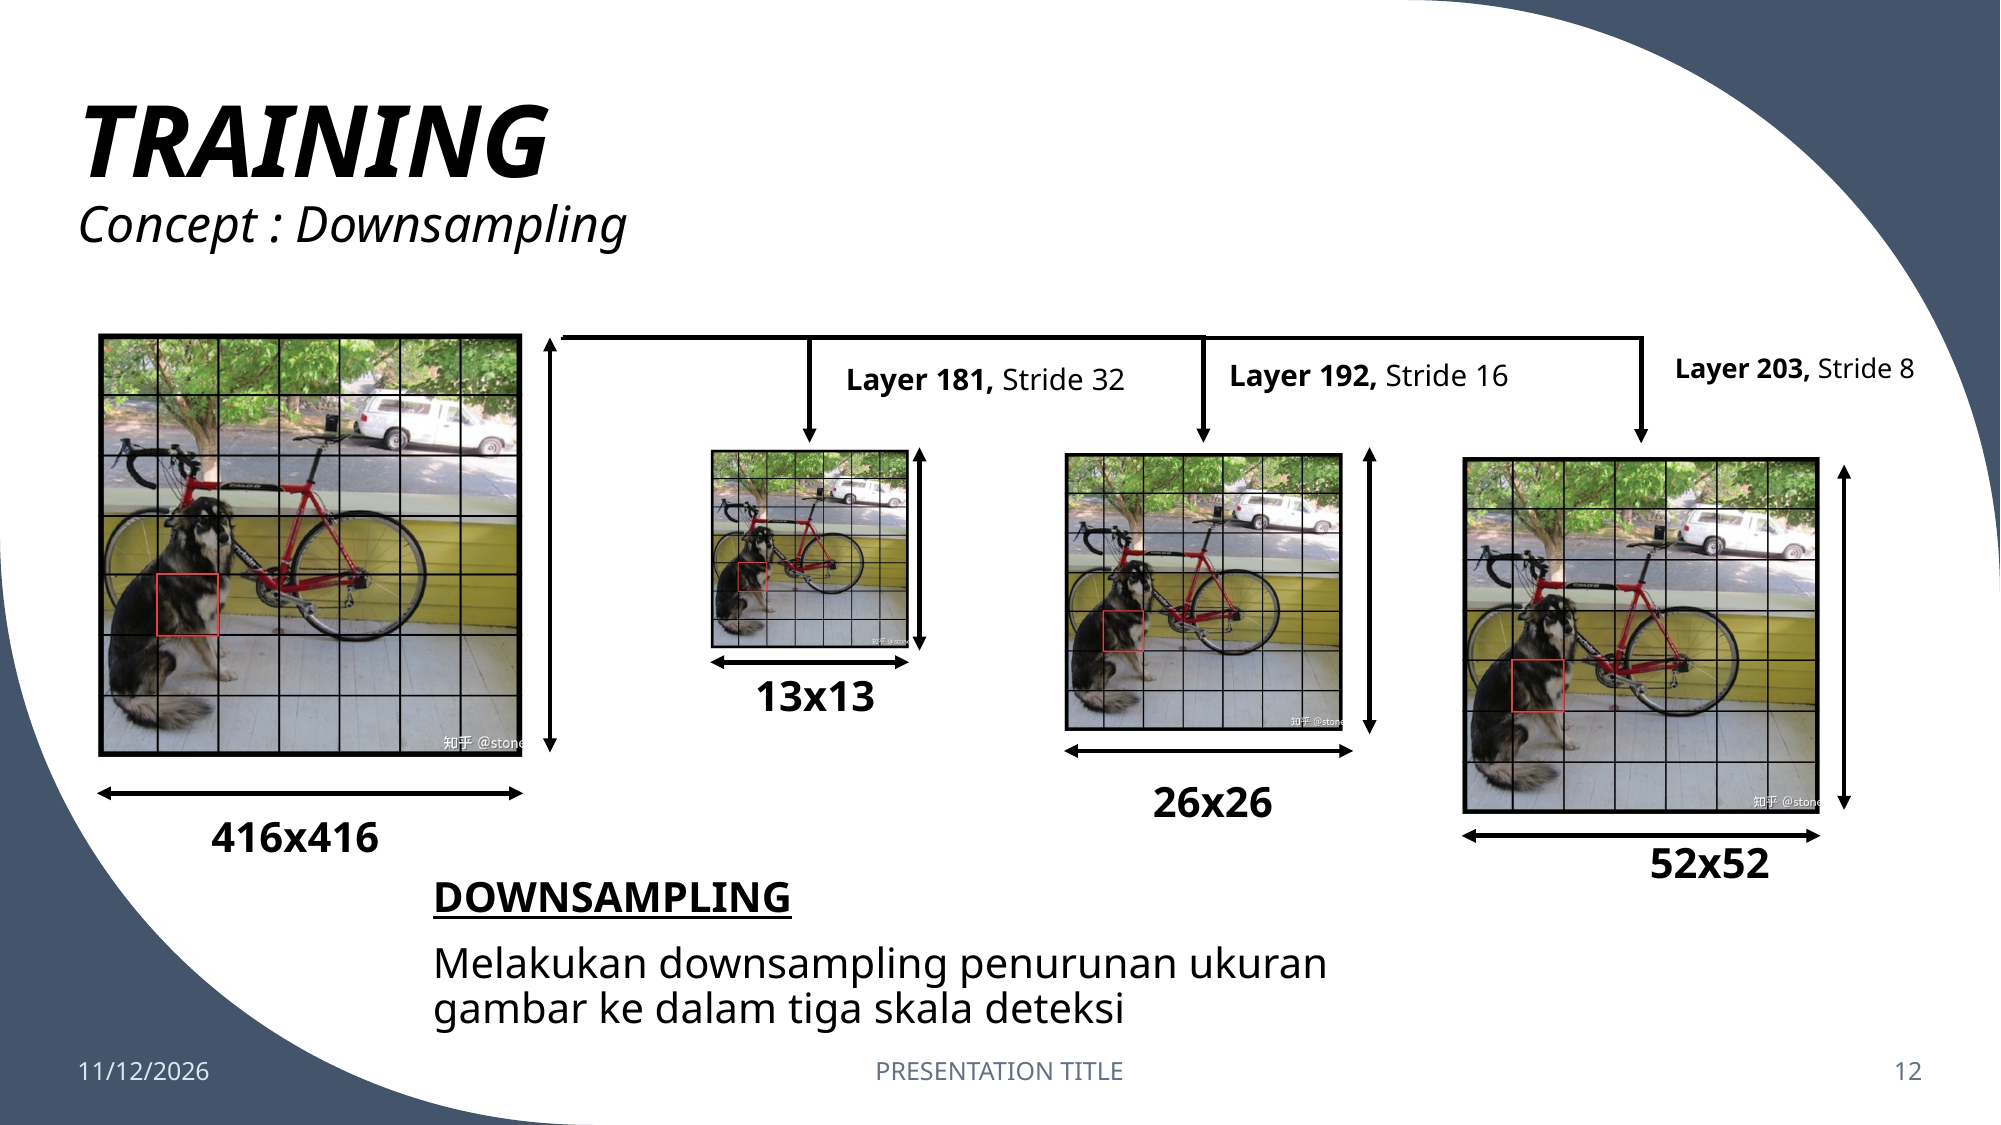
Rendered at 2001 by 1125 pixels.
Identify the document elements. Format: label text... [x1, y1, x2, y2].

text_box Layer 203, Stride 8 [1659, 347, 1932, 422]
picture [96, 317, 524, 764]
picture [1461, 443, 1821, 819]
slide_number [62, 1042, 342, 1103]
slide_number 12 [1665, 1042, 1938, 1103]
picture [1064, 443, 1343, 735]
text_box DOWNSAMPLING Melakukan downsampling penurunan ukuran gambar ke dalam tiga skala deteksi [417, 869, 1421, 1041]
footer PRESENTATION TITLE [662, 1042, 1338, 1103]
text_box 13x13 [587, 668, 1043, 777]
text_box 26x26 [985, 774, 1441, 883]
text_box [1203, 338, 1642, 444]
text_box TRAINING Concept : Downsampling [62, 43, 1667, 261]
picture [710, 443, 910, 651]
text_box 52x52 [1482, 835, 1938, 944]
text_box 416x416 [67, 809, 524, 918]
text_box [562, 337, 810, 443]
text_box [810, 337, 1204, 443]
